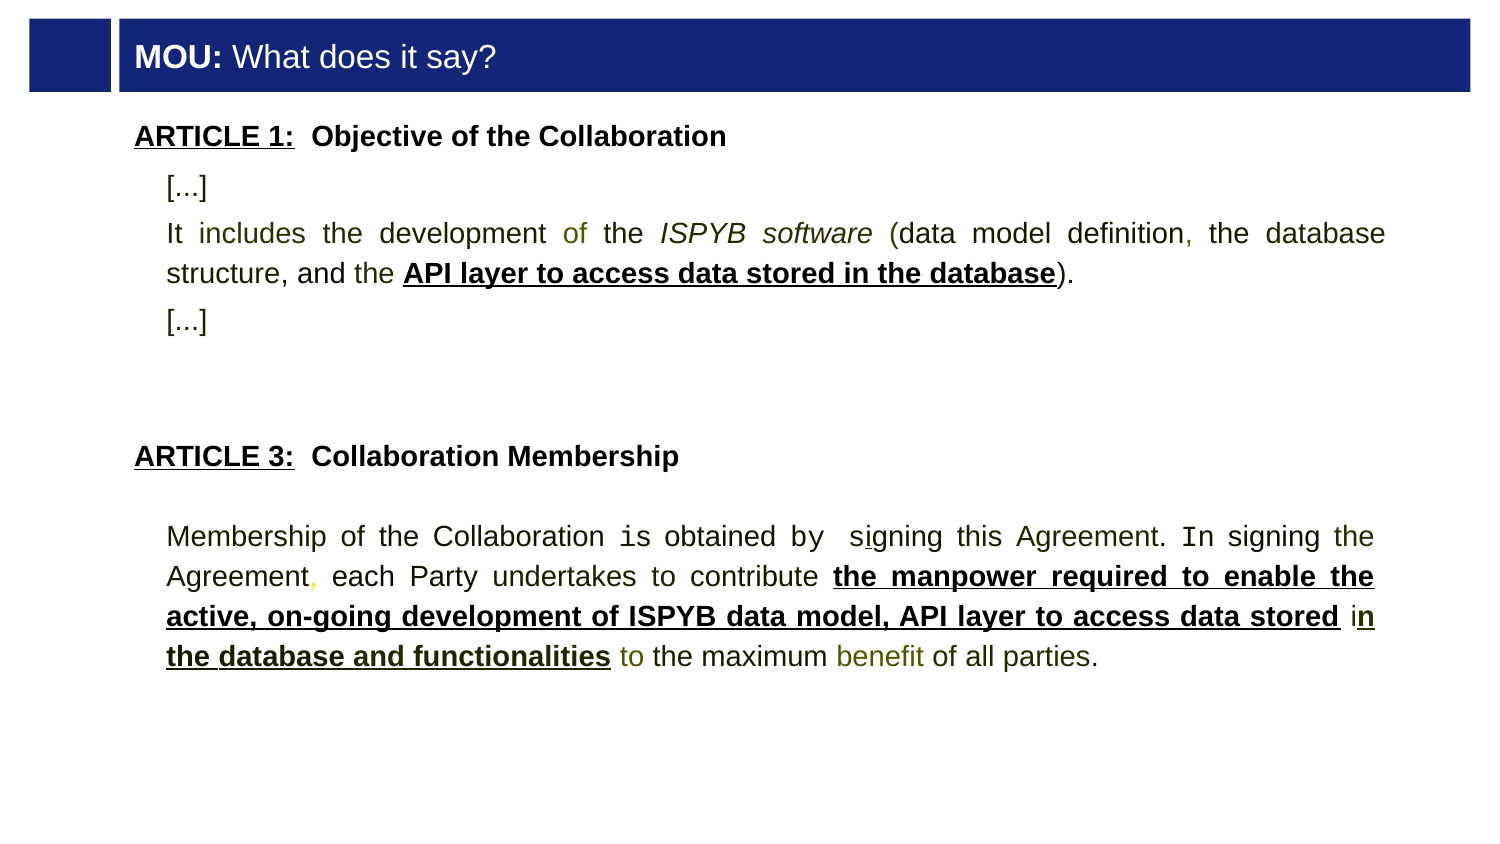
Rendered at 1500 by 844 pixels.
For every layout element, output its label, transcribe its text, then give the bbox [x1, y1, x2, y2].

text_box Membership of the Collaboration is obtained by signing this Agreement. In signing the Agreement, each Party undertakes to contribute the manpower required to enable the active, on-going development of ISPYB data model, API layer to access data stored in the database and functionalities to the maximum benefit of all parties. [151, 496, 1390, 609]
text_box ARTICLE 1: Objective of the Collaboration [119, 101, 923, 158]
text_box [...] It includes the development of the ISPYB software (data model definition, the database structure, and the API layer to access data stored in the database). [...] [151, 146, 1402, 292]
text_box ARTICLE 3: Collaboration Membership [119, 422, 923, 479]
title MOU: What does it say? [119, 18, 1471, 92]
